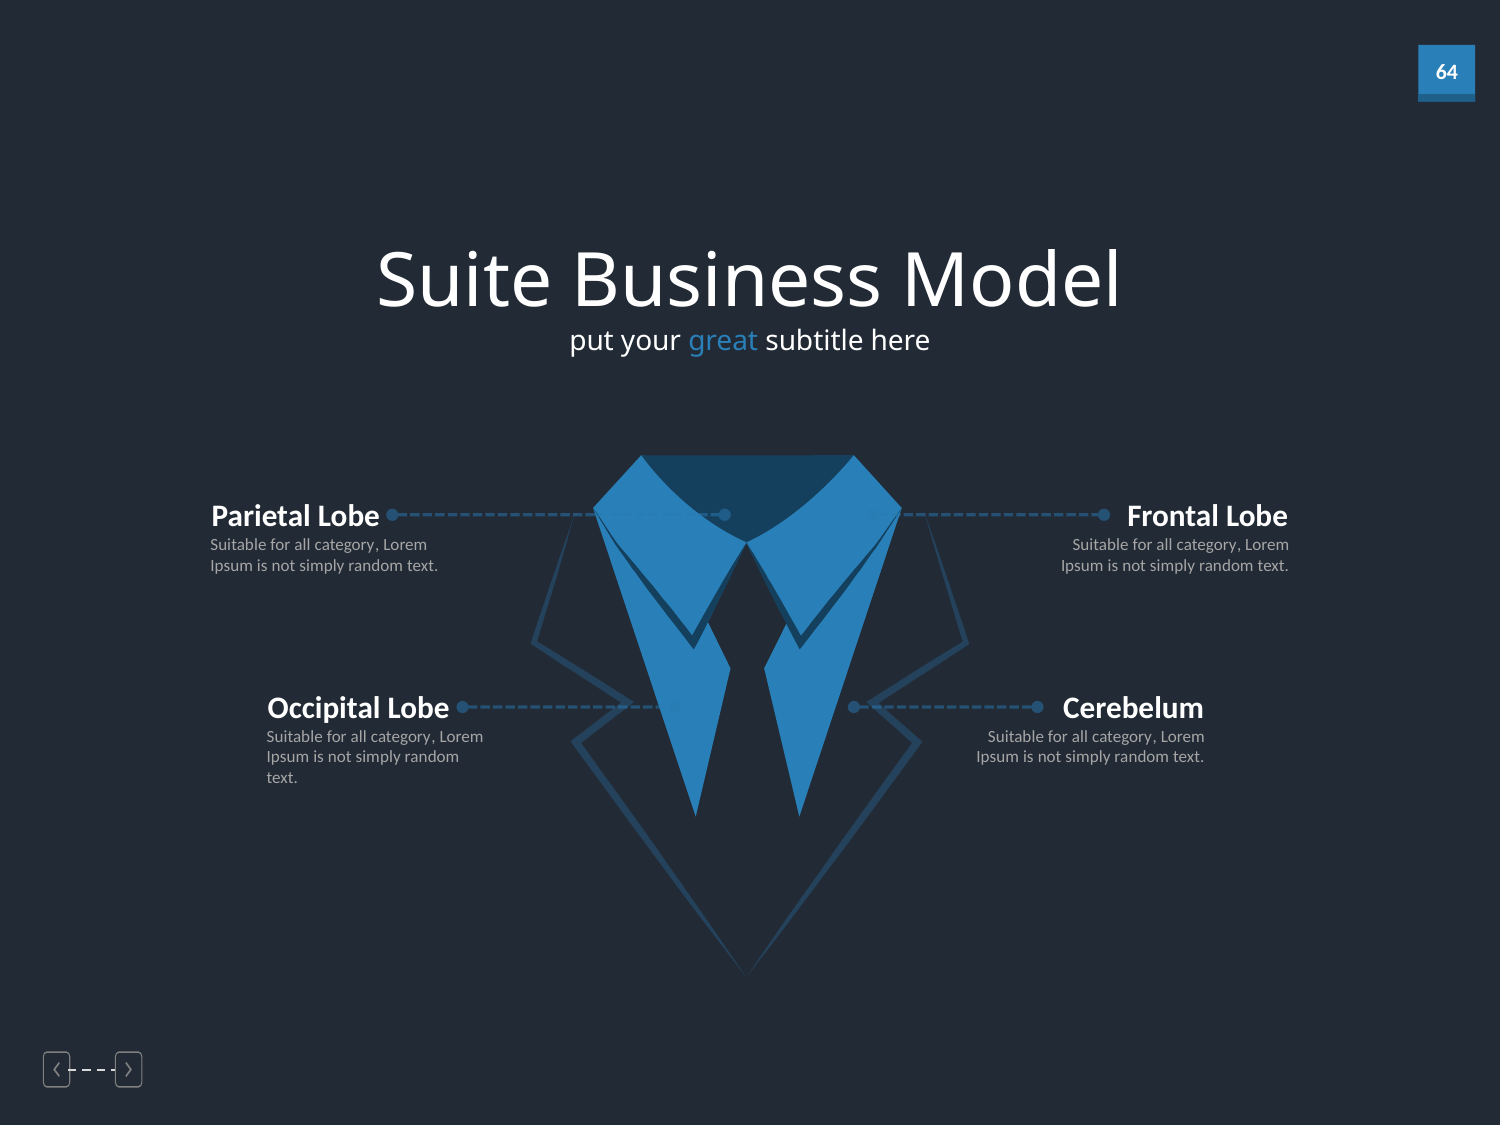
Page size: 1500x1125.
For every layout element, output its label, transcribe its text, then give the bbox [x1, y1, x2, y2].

text_box Suite Business Model [361, 224, 1139, 330]
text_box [948, 679, 1220, 775]
text_box [593, 455, 697, 512]
text_box [642, 455, 853, 512]
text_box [251, 679, 508, 796]
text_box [530, 512, 970, 978]
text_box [1033, 487, 1305, 583]
text_box put your great subtitle here [554, 330, 946, 364]
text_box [195, 487, 472, 583]
text_box [795, 455, 902, 512]
